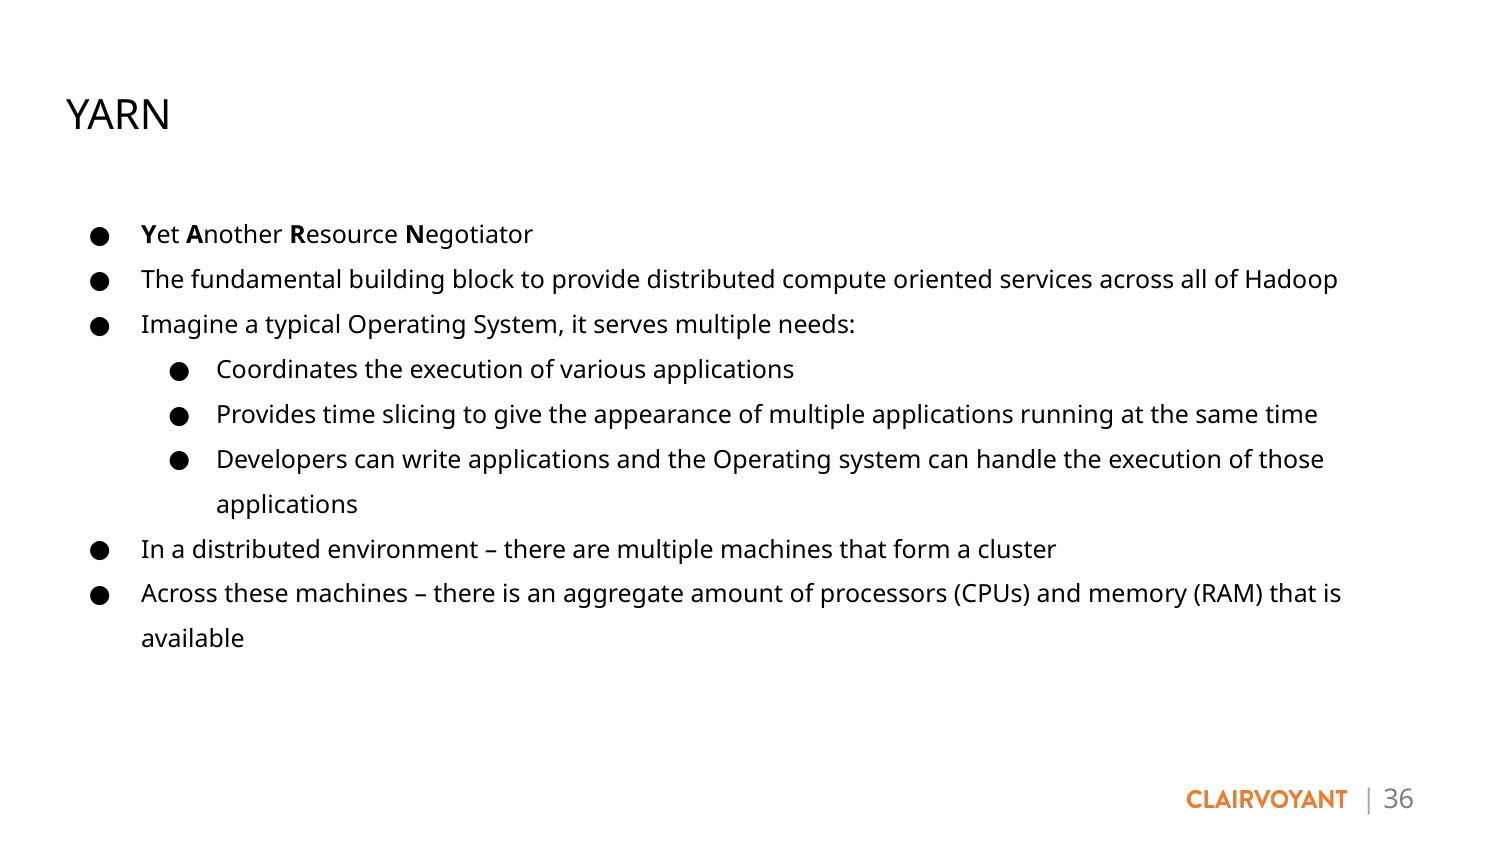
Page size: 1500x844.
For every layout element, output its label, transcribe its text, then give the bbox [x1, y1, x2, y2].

title YARN [51, 72, 1449, 167]
picture [1187, 790, 1347, 808]
list Yet Another Resource Negotiator The fundamental building block to provide distributed compute oriented services across all of Hadoop Imagine a typical Operating System, it serves multiple needs: Coordinates the execution of various applications Provides time slicing to give the appearance of multiple applications running at the same time Developers can write applications and the Operating system can handle the execution of those applications In a distributed environment – there are multiple machines that form a cluster Across these machines – there is an aggregate amount of processors (CPUs) and memory (RAM) that is available [51, 189, 1449, 750]
